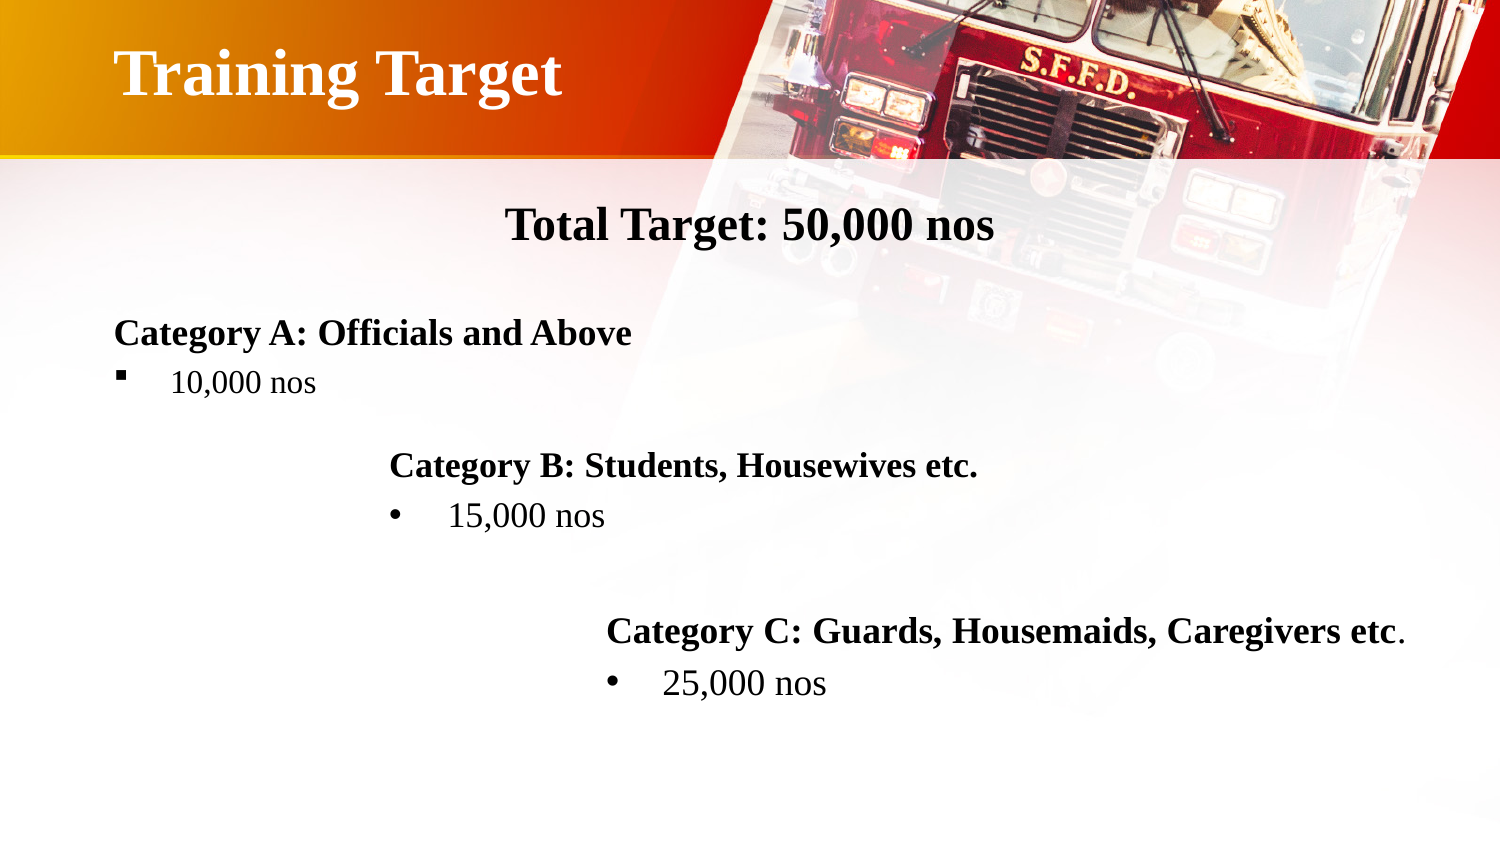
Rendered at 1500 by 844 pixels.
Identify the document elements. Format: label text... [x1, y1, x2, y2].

picture [0, 0, 1500, 844]
text_box Training Target [98, 21, 601, 116]
text_box Category B: Students, Housewives etc. 15,000 nos [374, 434, 1001, 556]
text_box Category C: Guards, Housemaids, Caregivers etc. 25,000 nos [591, 598, 1427, 720]
list Total Target: 50,000 nos [424, 185, 1076, 258]
text_box Category A: Officials and Above 10,000 nos [98, 300, 650, 422]
